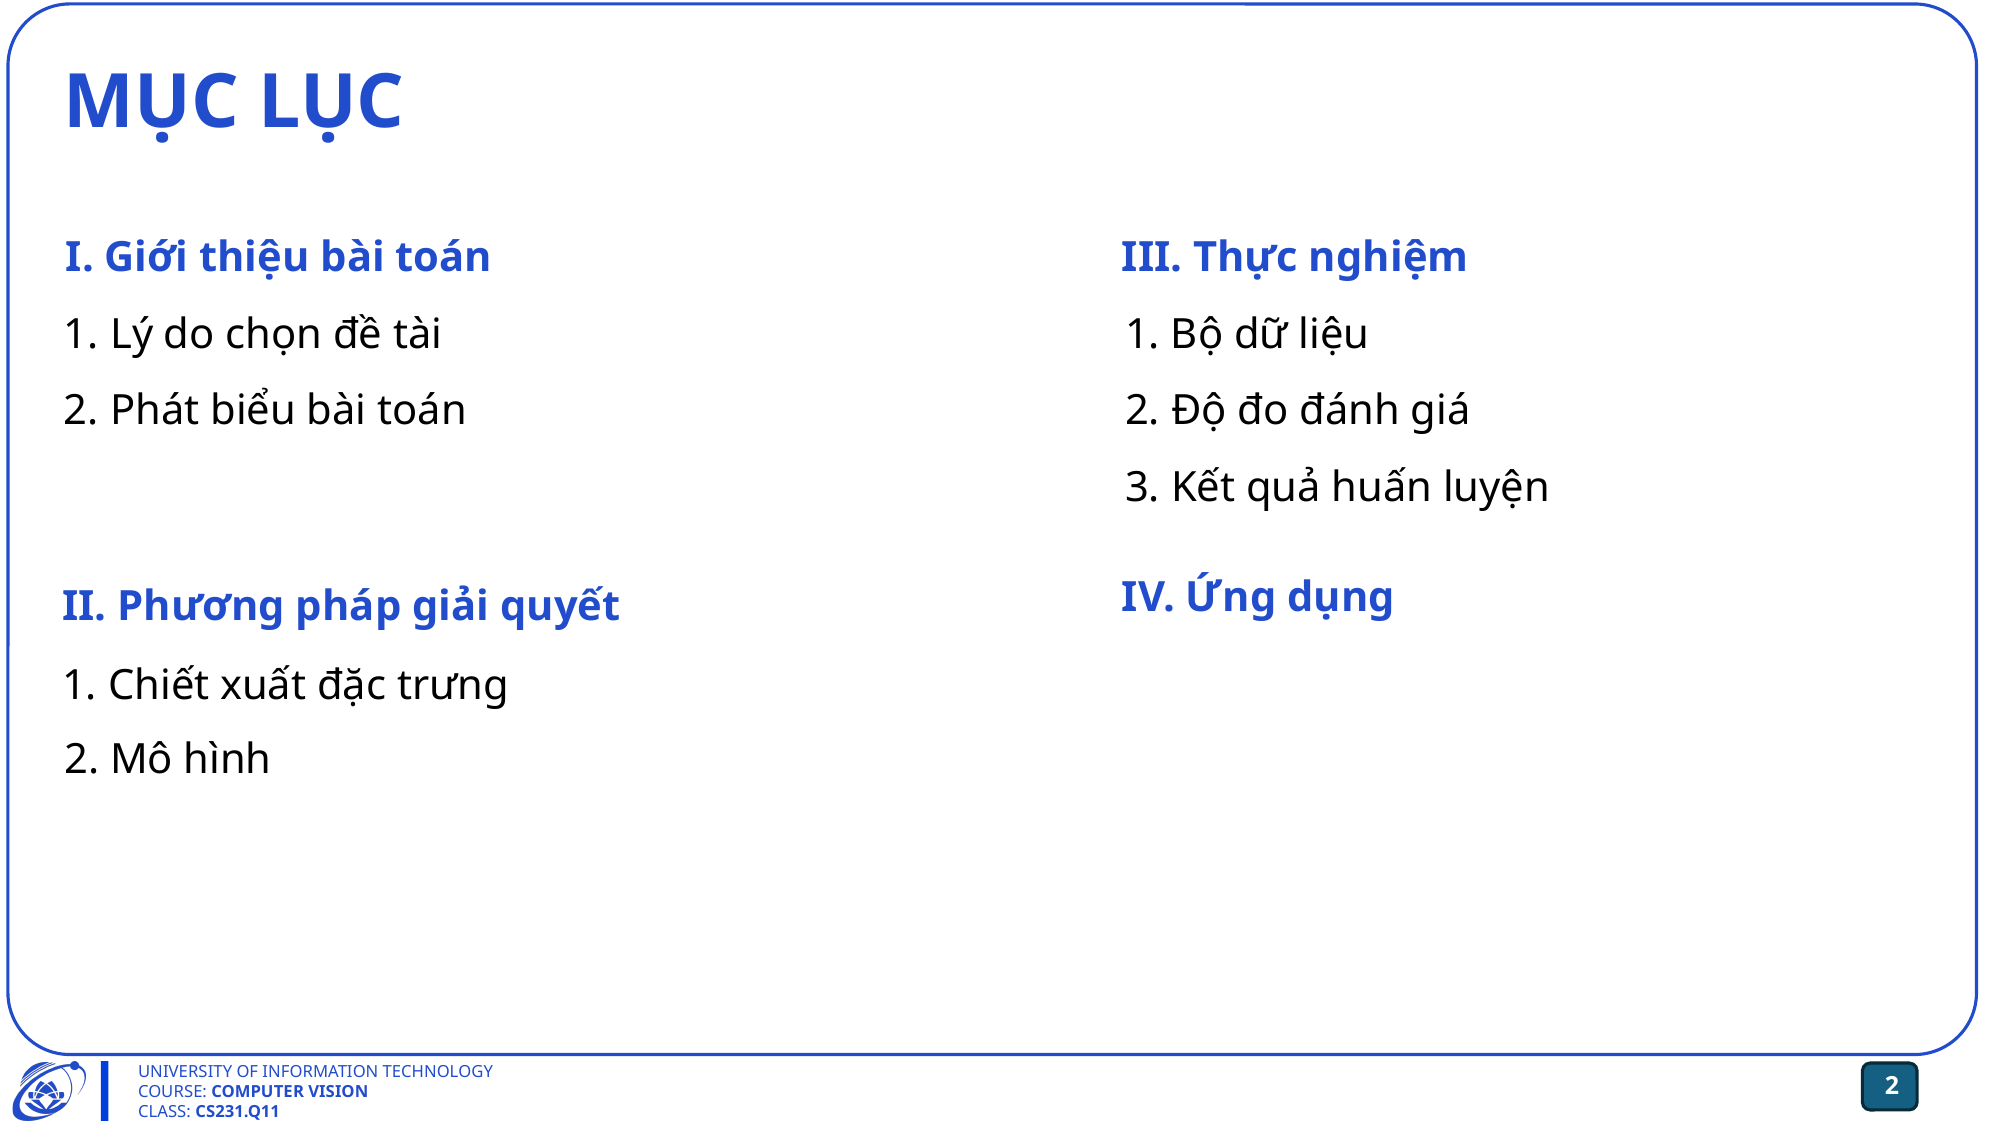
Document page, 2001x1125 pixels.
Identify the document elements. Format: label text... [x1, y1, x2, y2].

text_box [1914, 1062, 1919, 1111]
text_box UNIVERSITY OF INFORMATION TECHNOLOGY COURSE: COMPUTER VISION CLASS: CS231.Q11 [123, 1055, 883, 1125]
text_box 2. Mô hình [49, 724, 323, 790]
text_box [99, 1059, 110, 1122]
text_box [7, 3, 1977, 1055]
text_box [12, 1061, 86, 1121]
text_box 3. Kết quả huấn luyện [1110, 452, 1918, 518]
text_box 1. Bộ dữ liệu [1110, 299, 1918, 364]
text_box I. Giới thiệu bài toán [51, 222, 830, 288]
text_box II. Phương pháp giải quyết [47, 571, 1085, 636]
slide_number 2 [1464, 1056, 1914, 1117]
text_box 2. Phát biểu bài toán [49, 375, 857, 441]
text_box 1. Chiết xuất đặc trưng [47, 650, 855, 715]
text_box III. Thực nghiệm [1107, 222, 2000, 288]
text_box IV. Ứng dụng [1107, 562, 2000, 628]
text_box MỤC LỤC [49, 45, 1000, 151]
text_box 2. Độ đo đánh giá [1110, 375, 1918, 441]
text_box 1. Lý do chọn đề tài [49, 299, 857, 364]
